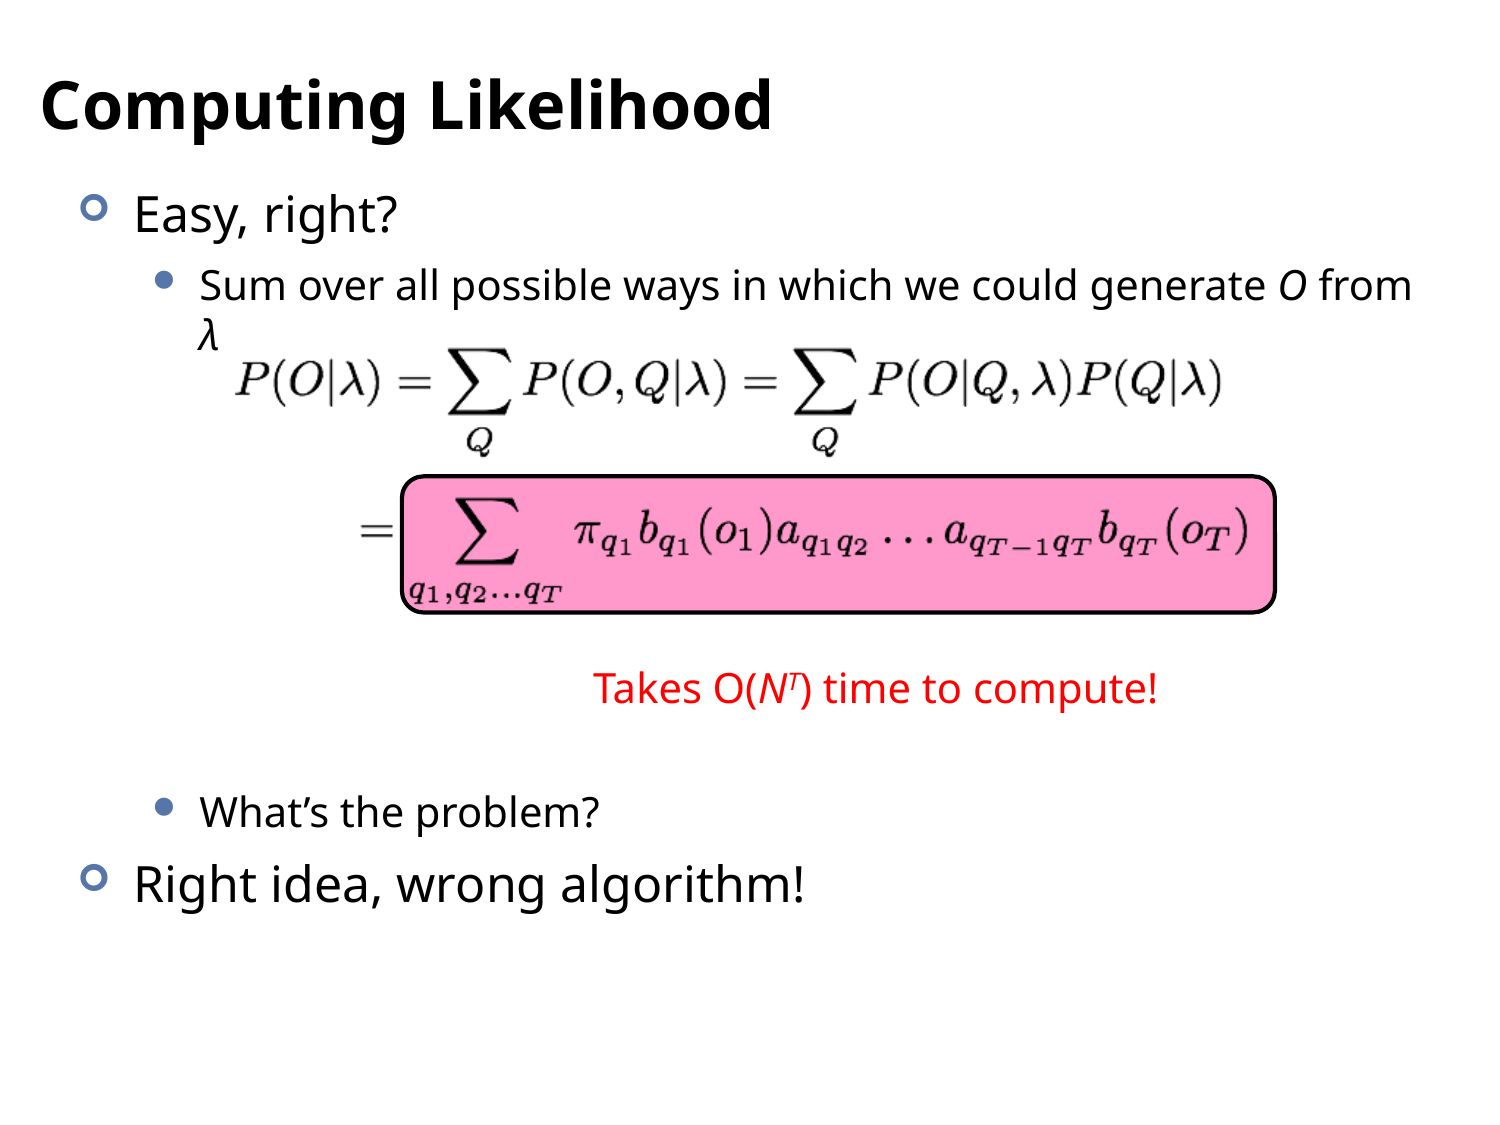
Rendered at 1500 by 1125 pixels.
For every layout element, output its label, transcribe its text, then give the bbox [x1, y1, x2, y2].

text_box [403, 476, 1275, 613]
text_box Takes O(NT) time to compute! [593, 662, 1159, 713]
list Easy, right? Sum over all possible ways in which we could generate O from λ What’s the problem? Right idea, wrong algorithm! [62, 174, 1451, 1013]
picture [234, 342, 1226, 464]
title Computing Likelihood [24, 18, 1451, 188]
picture [359, 490, 1254, 610]
